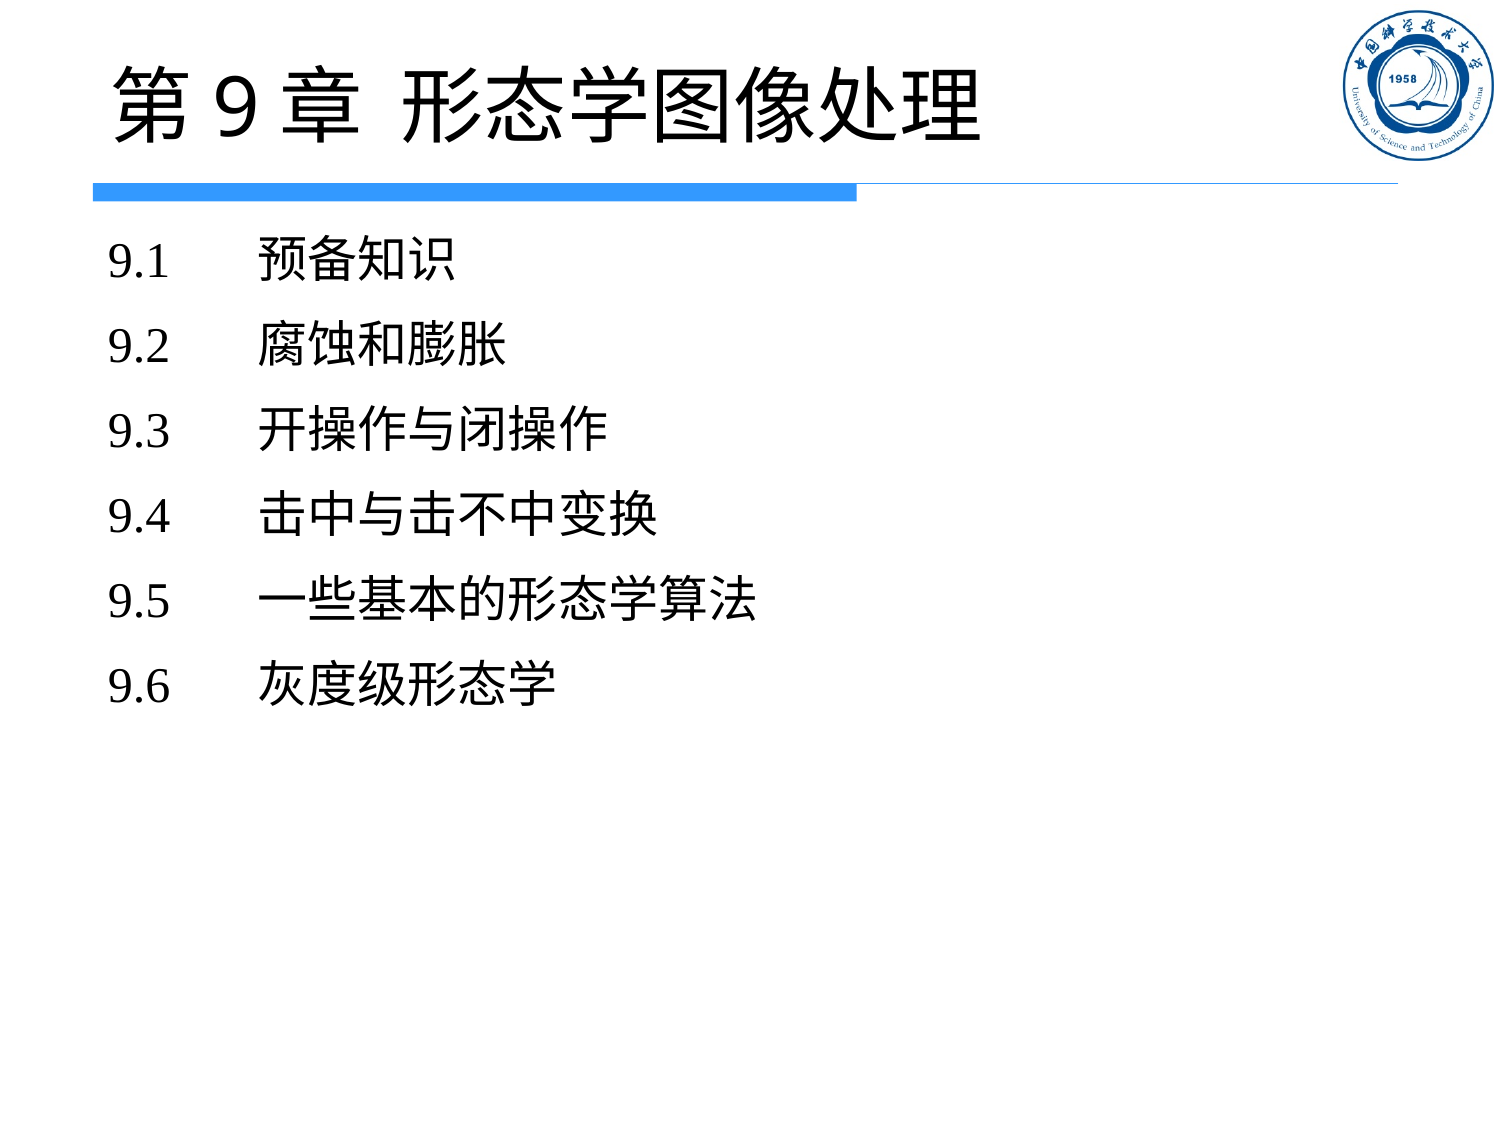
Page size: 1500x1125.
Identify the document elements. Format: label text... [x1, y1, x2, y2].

title 第9章 形态学图像处理 [94, 50, 1407, 161]
picture [1339, 2, 1494, 161]
list 9.1 预备知识 9.2 腐蚀和膨胀 9.3 开操作与闭操作 9.4 击中与击不中变换 9.5 一些基本的形态学算法 9.6 灰度级形态学 [92, 220, 1406, 1035]
